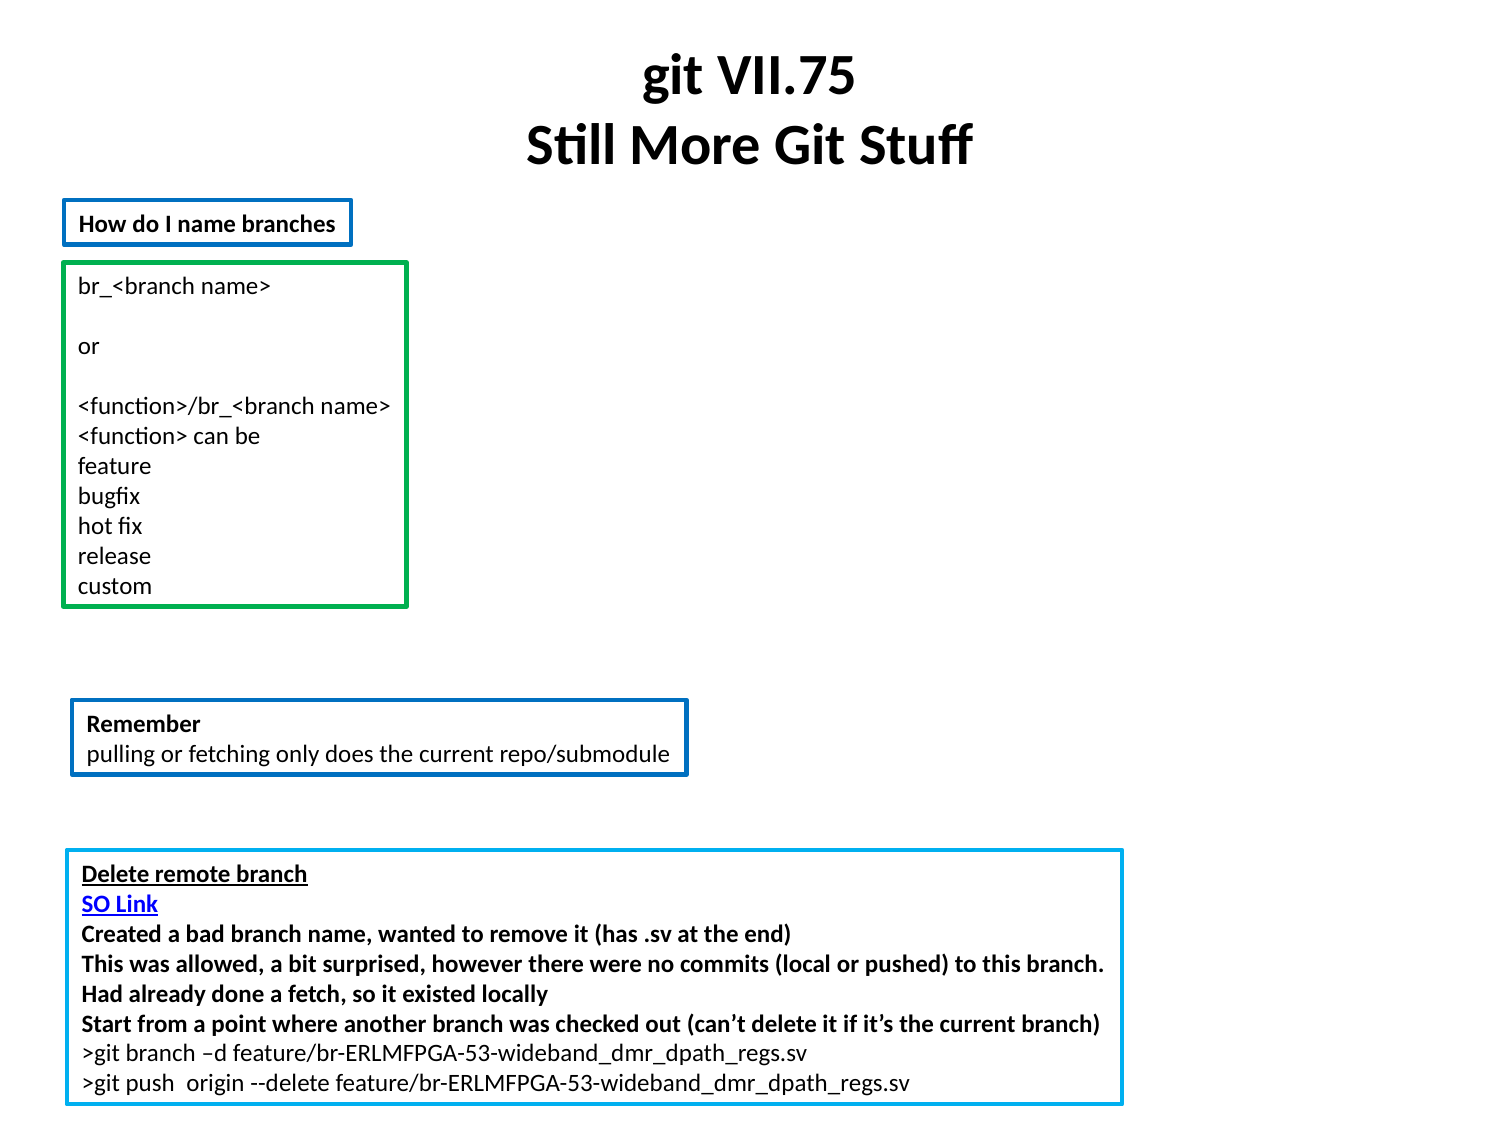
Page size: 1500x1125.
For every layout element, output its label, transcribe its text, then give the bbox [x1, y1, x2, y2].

text_box Delete remote branch SO Link Created a bad branch name, wanted to remove it (has .sv at the end) This was allowed, a bit surprised, however there were no commits (local or pushed) to this branch. Had already done a fetch, so it existed locally Start from a point where another branch was checked out (can’t delete it if it’s the current branch) >git branch –d feature/br-ERLMFPGA-53-wideband_dmr_dpath_regs.sv >git push origin --delete feature/br-ERLMFPGA-53-wideband_dmr_dpath_regs.sv [66, 849, 1122, 1105]
text_box br_<branch name> or <function>/br_<branch name> <function> can be feature bugfix hot fix release custom [63, 262, 407, 607]
title git VII.75 Still More Git Stuff [75, 12, 1425, 200]
text_box Remember pulling or fetching only does the current repo/submodule [71, 699, 687, 775]
text_box How do I name branches [64, 200, 351, 245]
